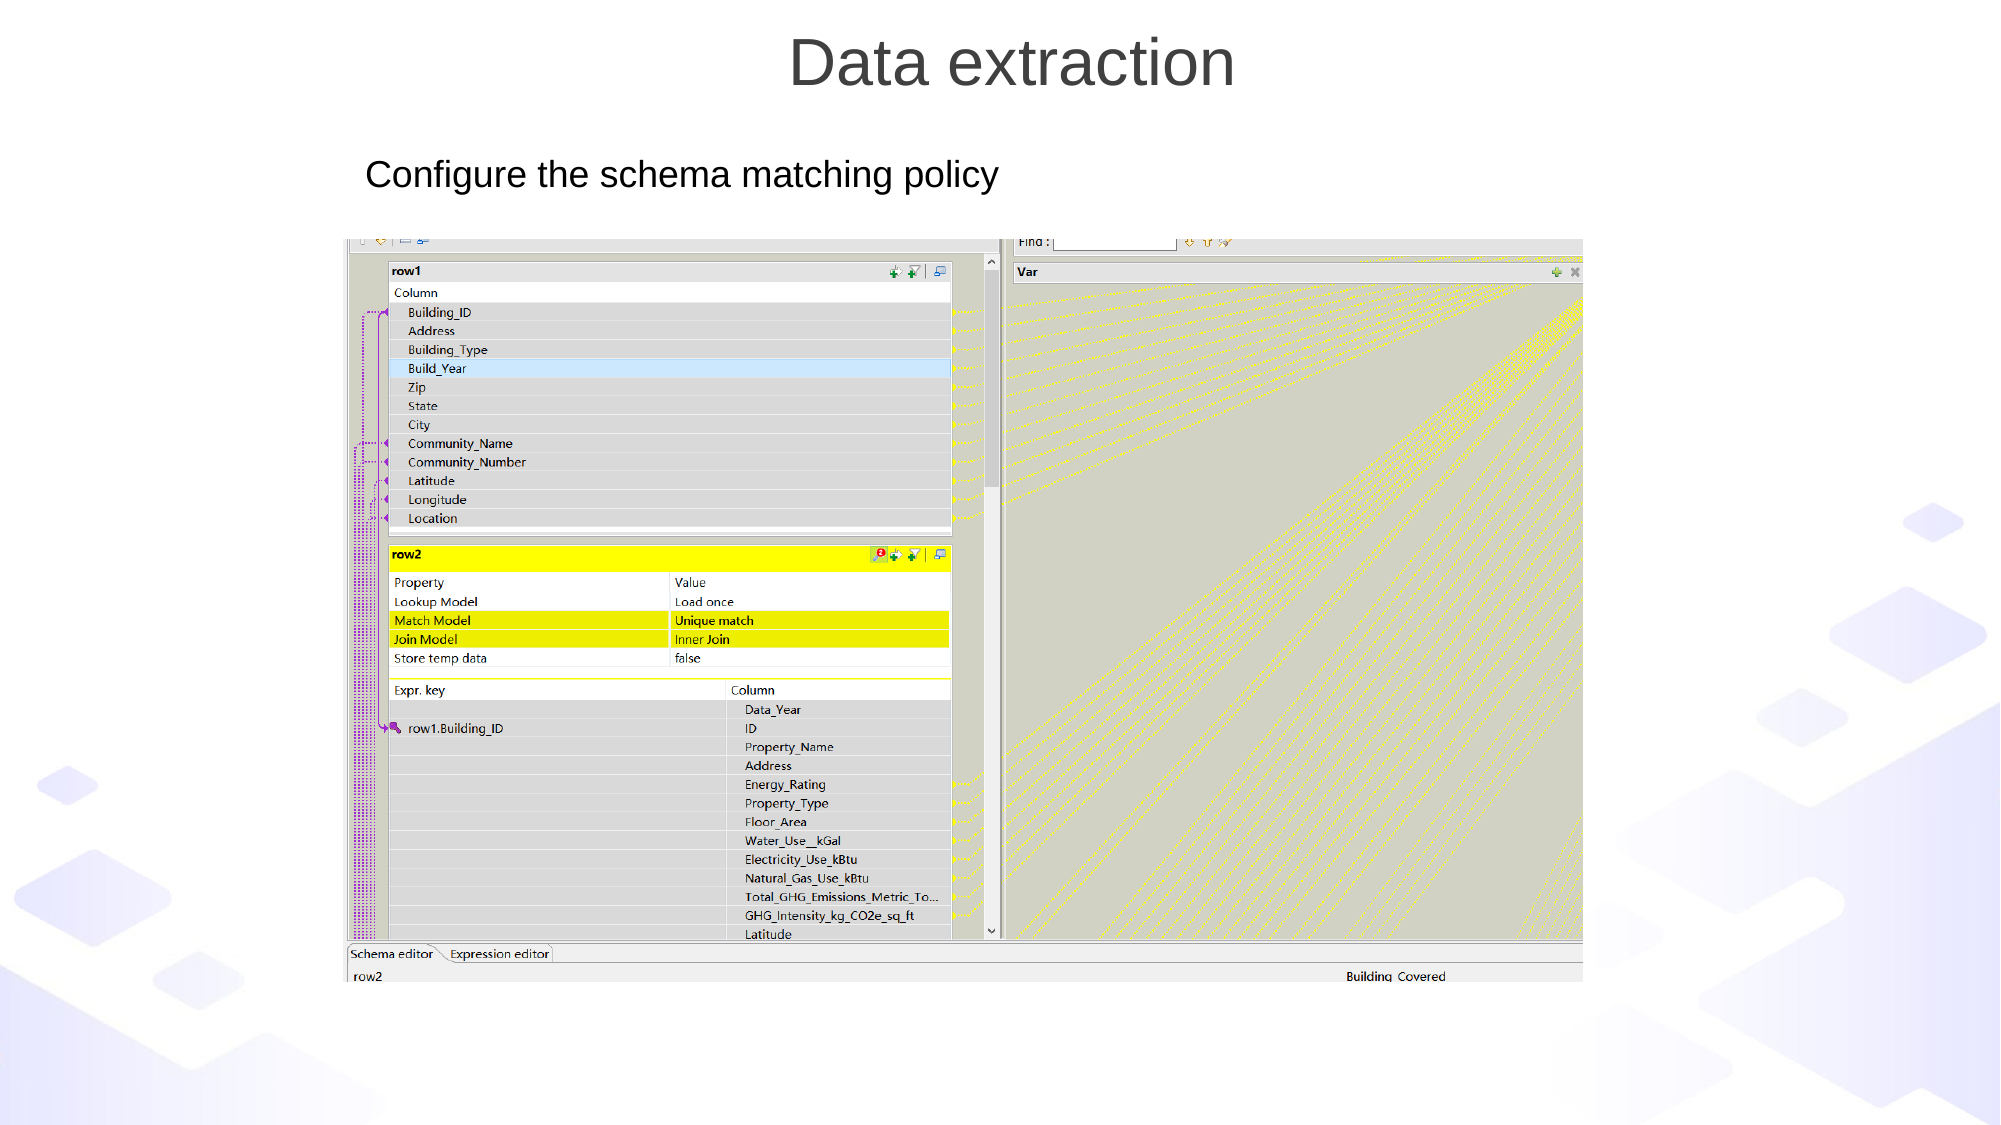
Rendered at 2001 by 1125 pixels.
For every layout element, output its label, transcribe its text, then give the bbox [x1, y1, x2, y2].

picture [0, 239, 2000, 1125]
text_box Configure the schema matching policy [350, 143, 1351, 203]
text_box Data extraction [773, 11, 1774, 187]
